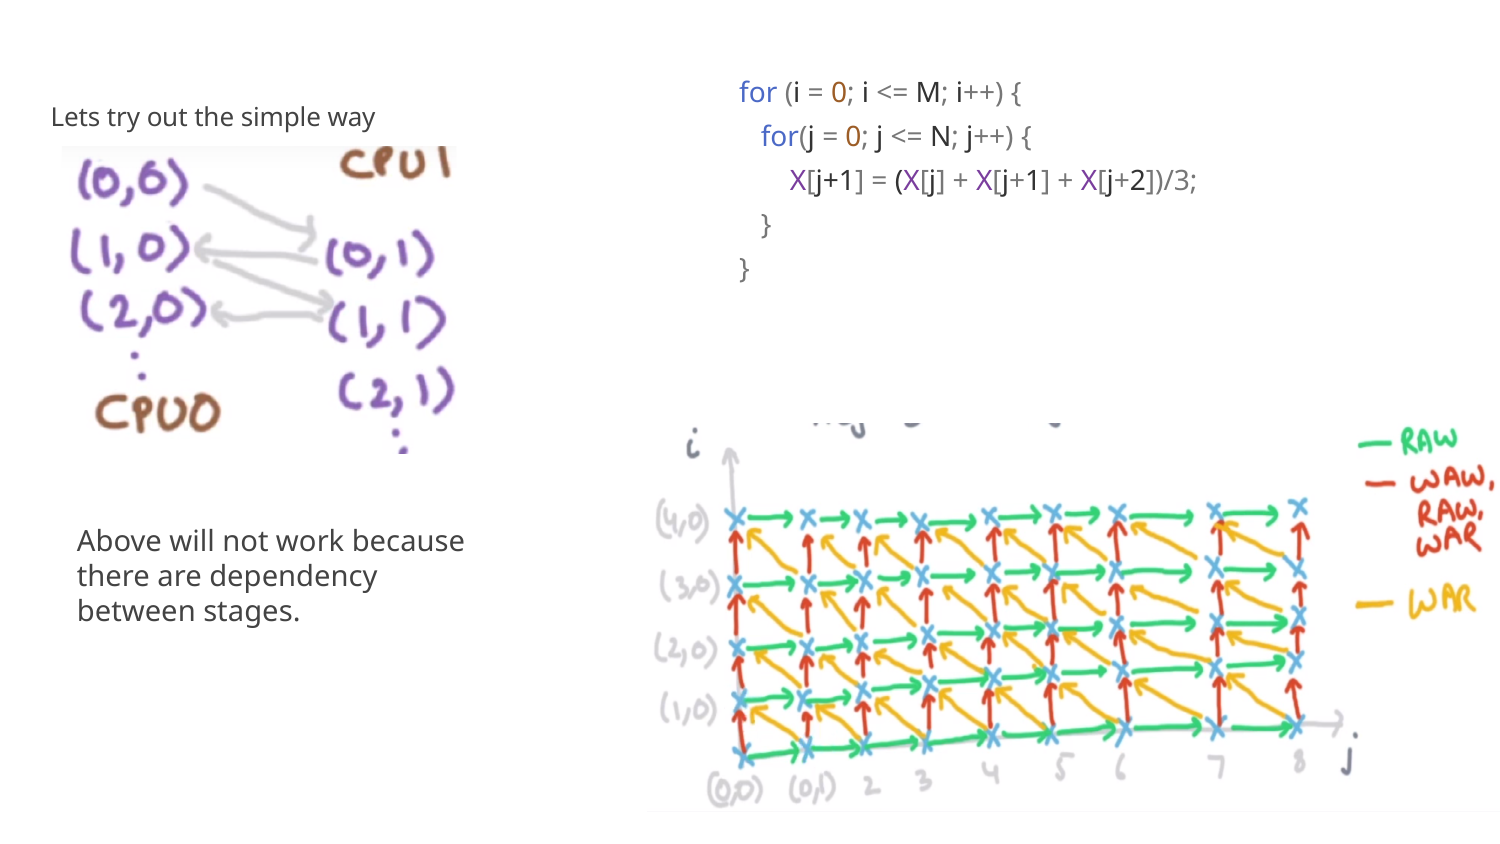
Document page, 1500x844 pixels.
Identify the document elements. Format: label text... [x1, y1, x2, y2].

picture [646, 422, 1500, 813]
picture [61, 146, 457, 454]
list Lets try out the simple way [35, 76, 724, 147]
text_box Above will not work because there are dependency between stages. [61, 507, 508, 642]
text_box for (i = 0; i <= M; i++) { for(j = 0; j <= N; j++) { X[j+1] = (X[j] + X[j+1] + X[j+2])/3; } } [724, 49, 1500, 334]
